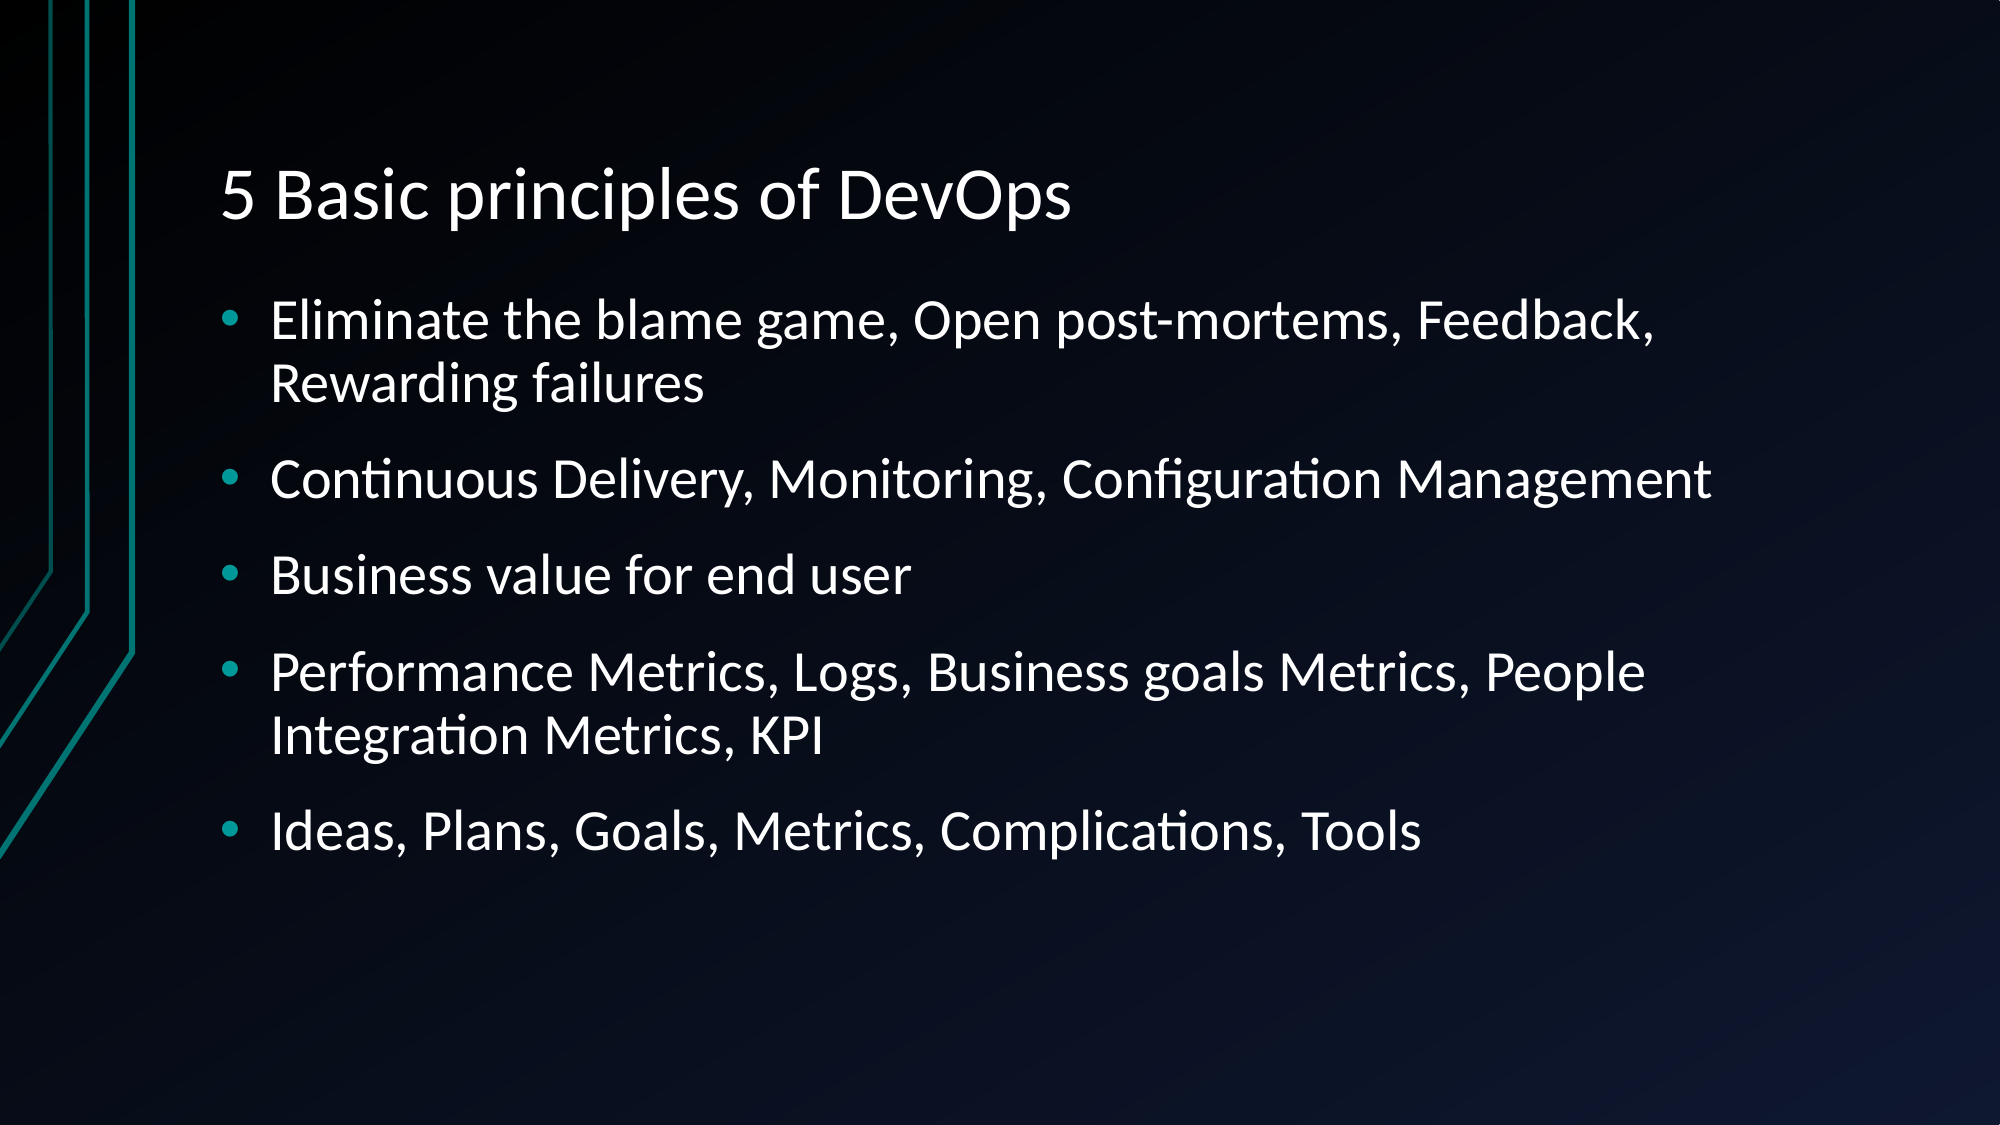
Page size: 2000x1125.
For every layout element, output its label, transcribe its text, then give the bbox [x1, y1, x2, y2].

title 5 Basic principles of DevOps [199, 45, 1900, 246]
list Eliminate the blame game, Open post-mortems, Feedback, Rewarding failures Continuous Delivery, Monitoring, Configuration Management Business value for end user Performance Metrics, Logs, Business goals Metrics, People Integration Metrics, KPI Ideas, Plans, Goals, Metrics, Complications, Tools [199, 279, 1900, 1012]
